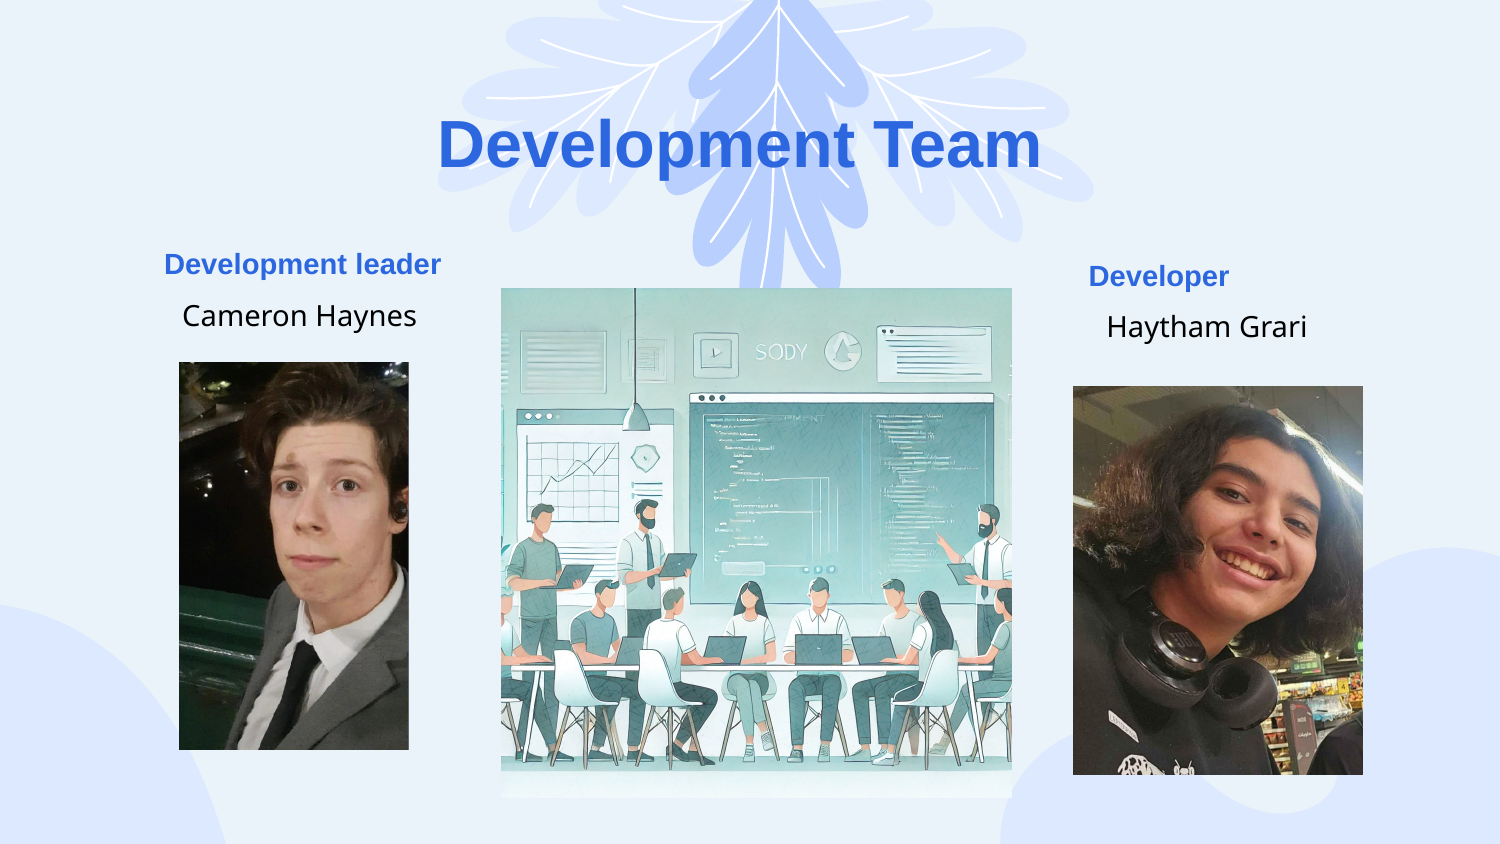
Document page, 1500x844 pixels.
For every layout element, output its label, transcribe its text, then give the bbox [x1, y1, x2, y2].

text_box Development Team [422, 93, 1078, 206]
text_box Haytham Grari [1091, 300, 1396, 351]
text_box Cameron Haynes [167, 289, 472, 340]
picture [501, 288, 1012, 798]
picture [178, 362, 409, 751]
text_box Development leader [149, 237, 472, 288]
text_box Developer [1073, 250, 1396, 301]
picture [1073, 386, 1363, 775]
